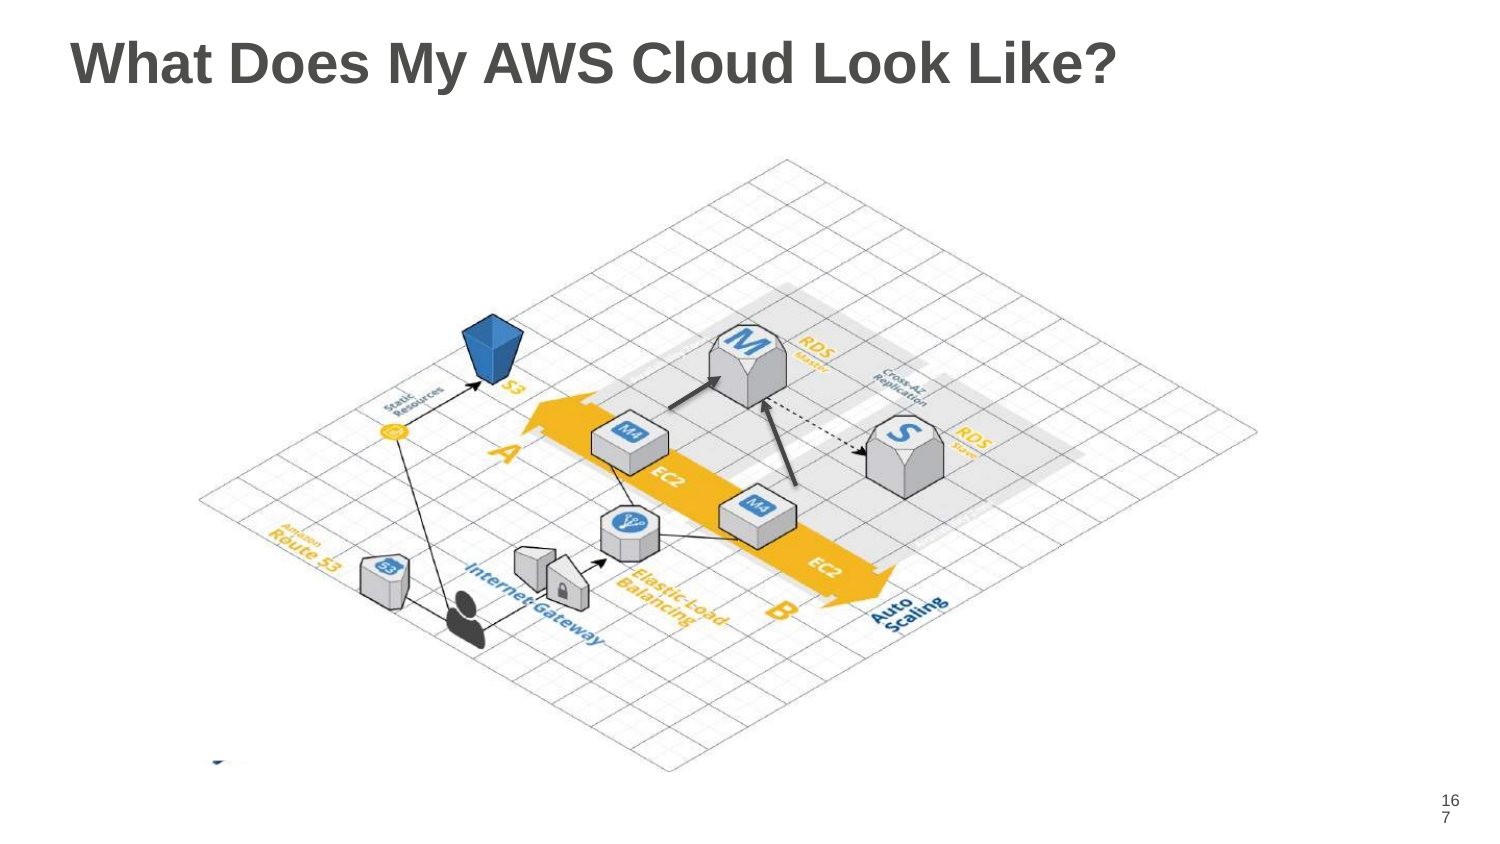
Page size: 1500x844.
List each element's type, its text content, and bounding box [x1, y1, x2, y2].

slide_number ‹#› [1426, 789, 1467, 844]
title What Does My AWS Cloud Look Like? [68, 22, 1124, 166]
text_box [169, 98, 1258, 772]
